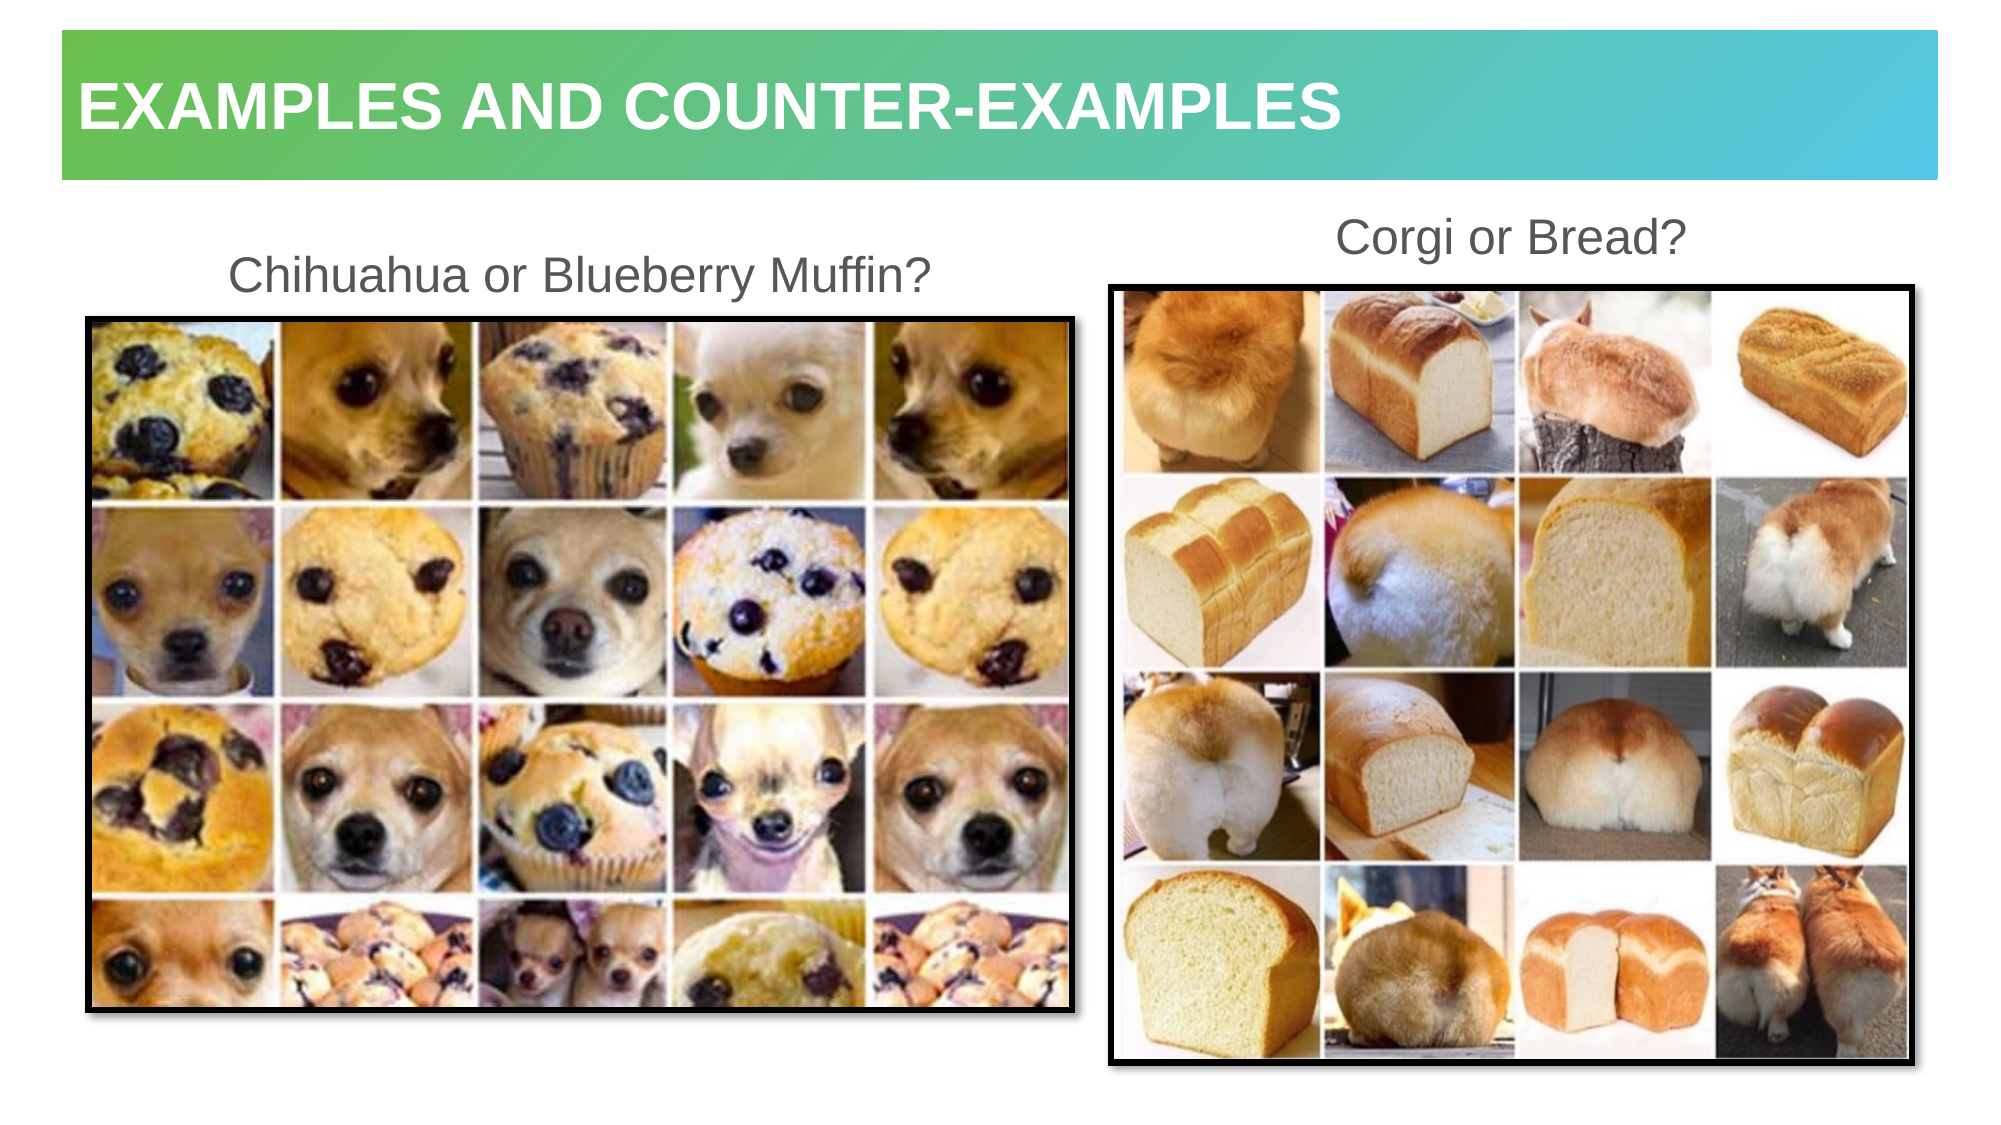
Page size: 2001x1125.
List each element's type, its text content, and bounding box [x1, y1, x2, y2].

picture [1113, 290, 1910, 1060]
text_box Chihuahua or Blueberry Muffin? [197, 224, 963, 322]
title Examples and Counter-Examples [62, 29, 1938, 180]
text_box Corgi or Bread? [1304, 187, 1718, 290]
picture [91, 322, 1070, 1007]
